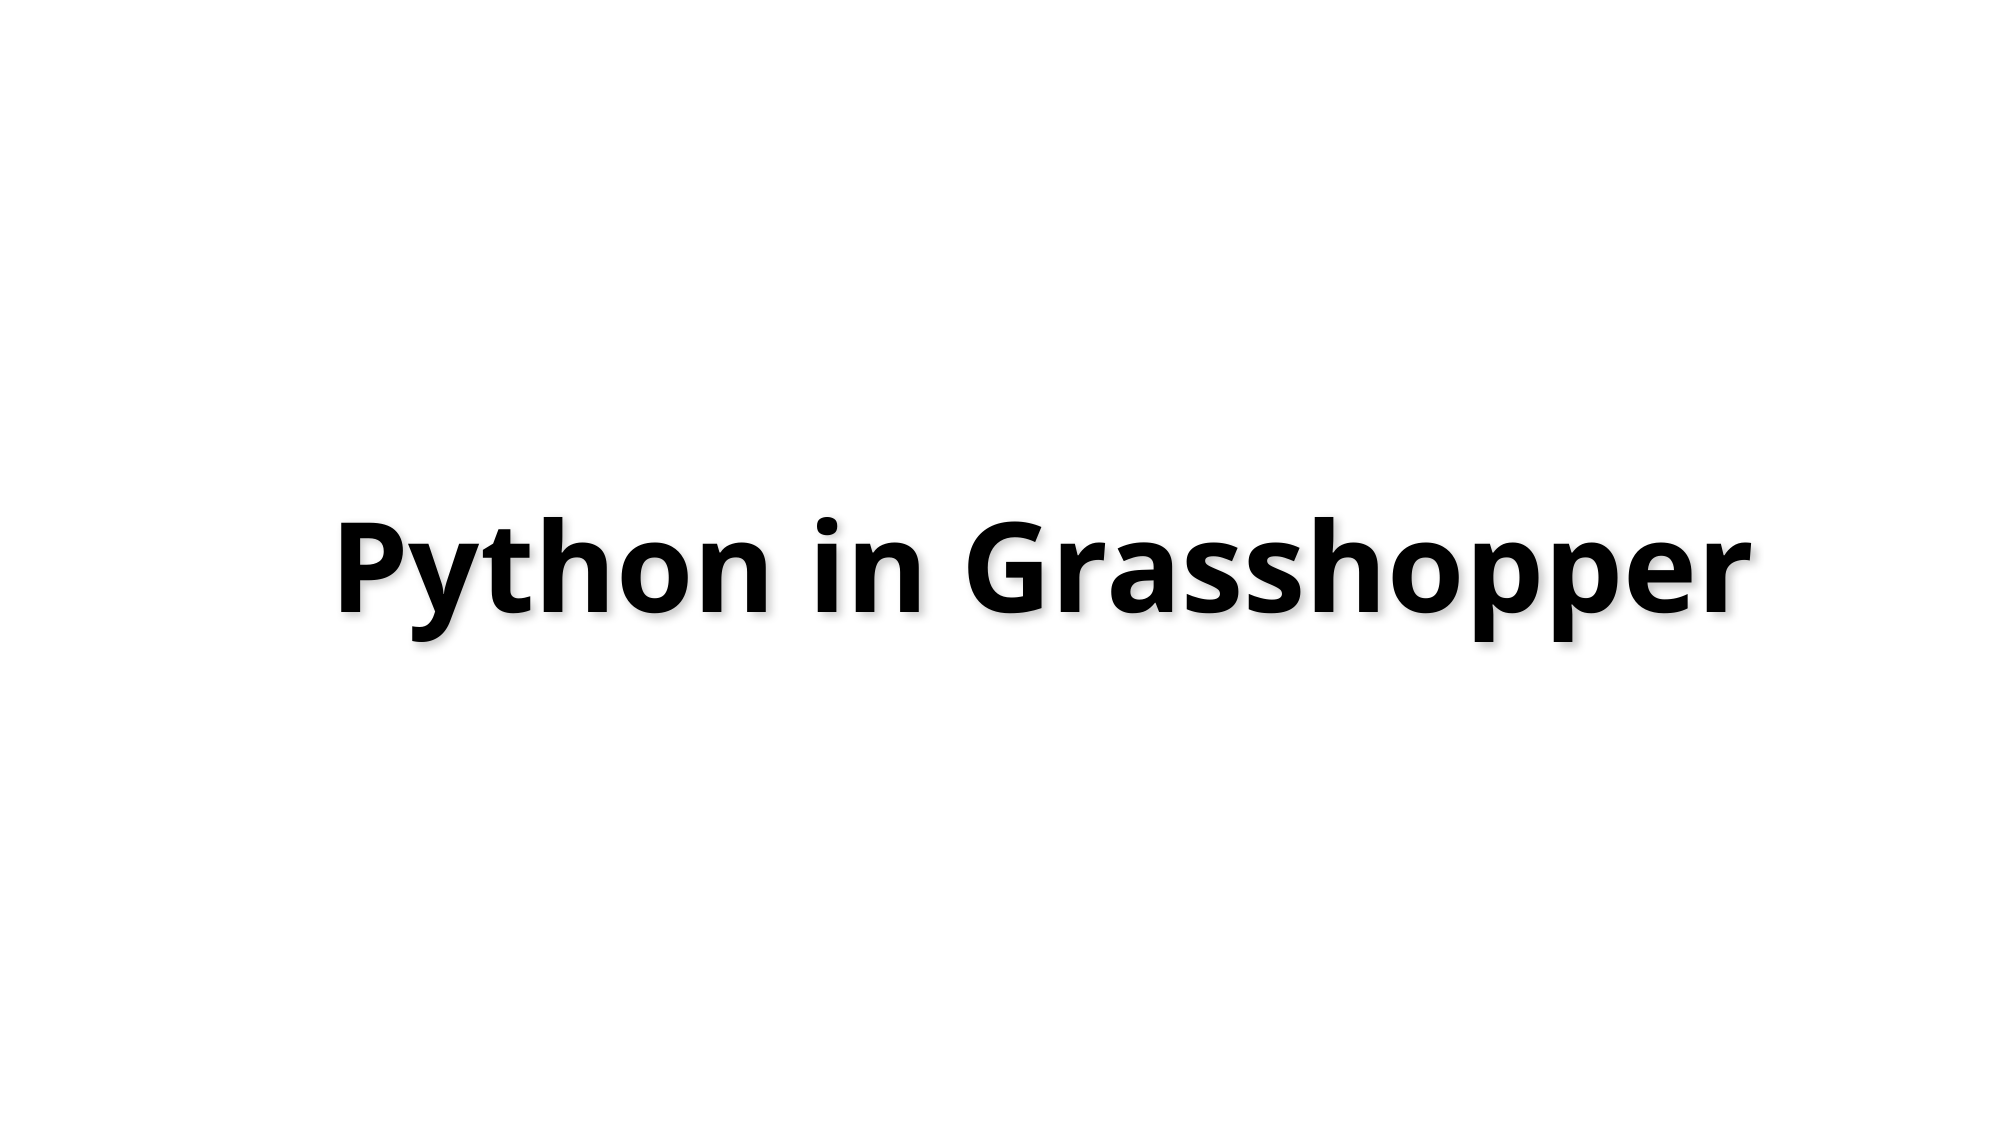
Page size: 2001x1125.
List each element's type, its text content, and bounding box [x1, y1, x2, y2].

title Python in Grasshopper [224, 480, 1862, 702]
